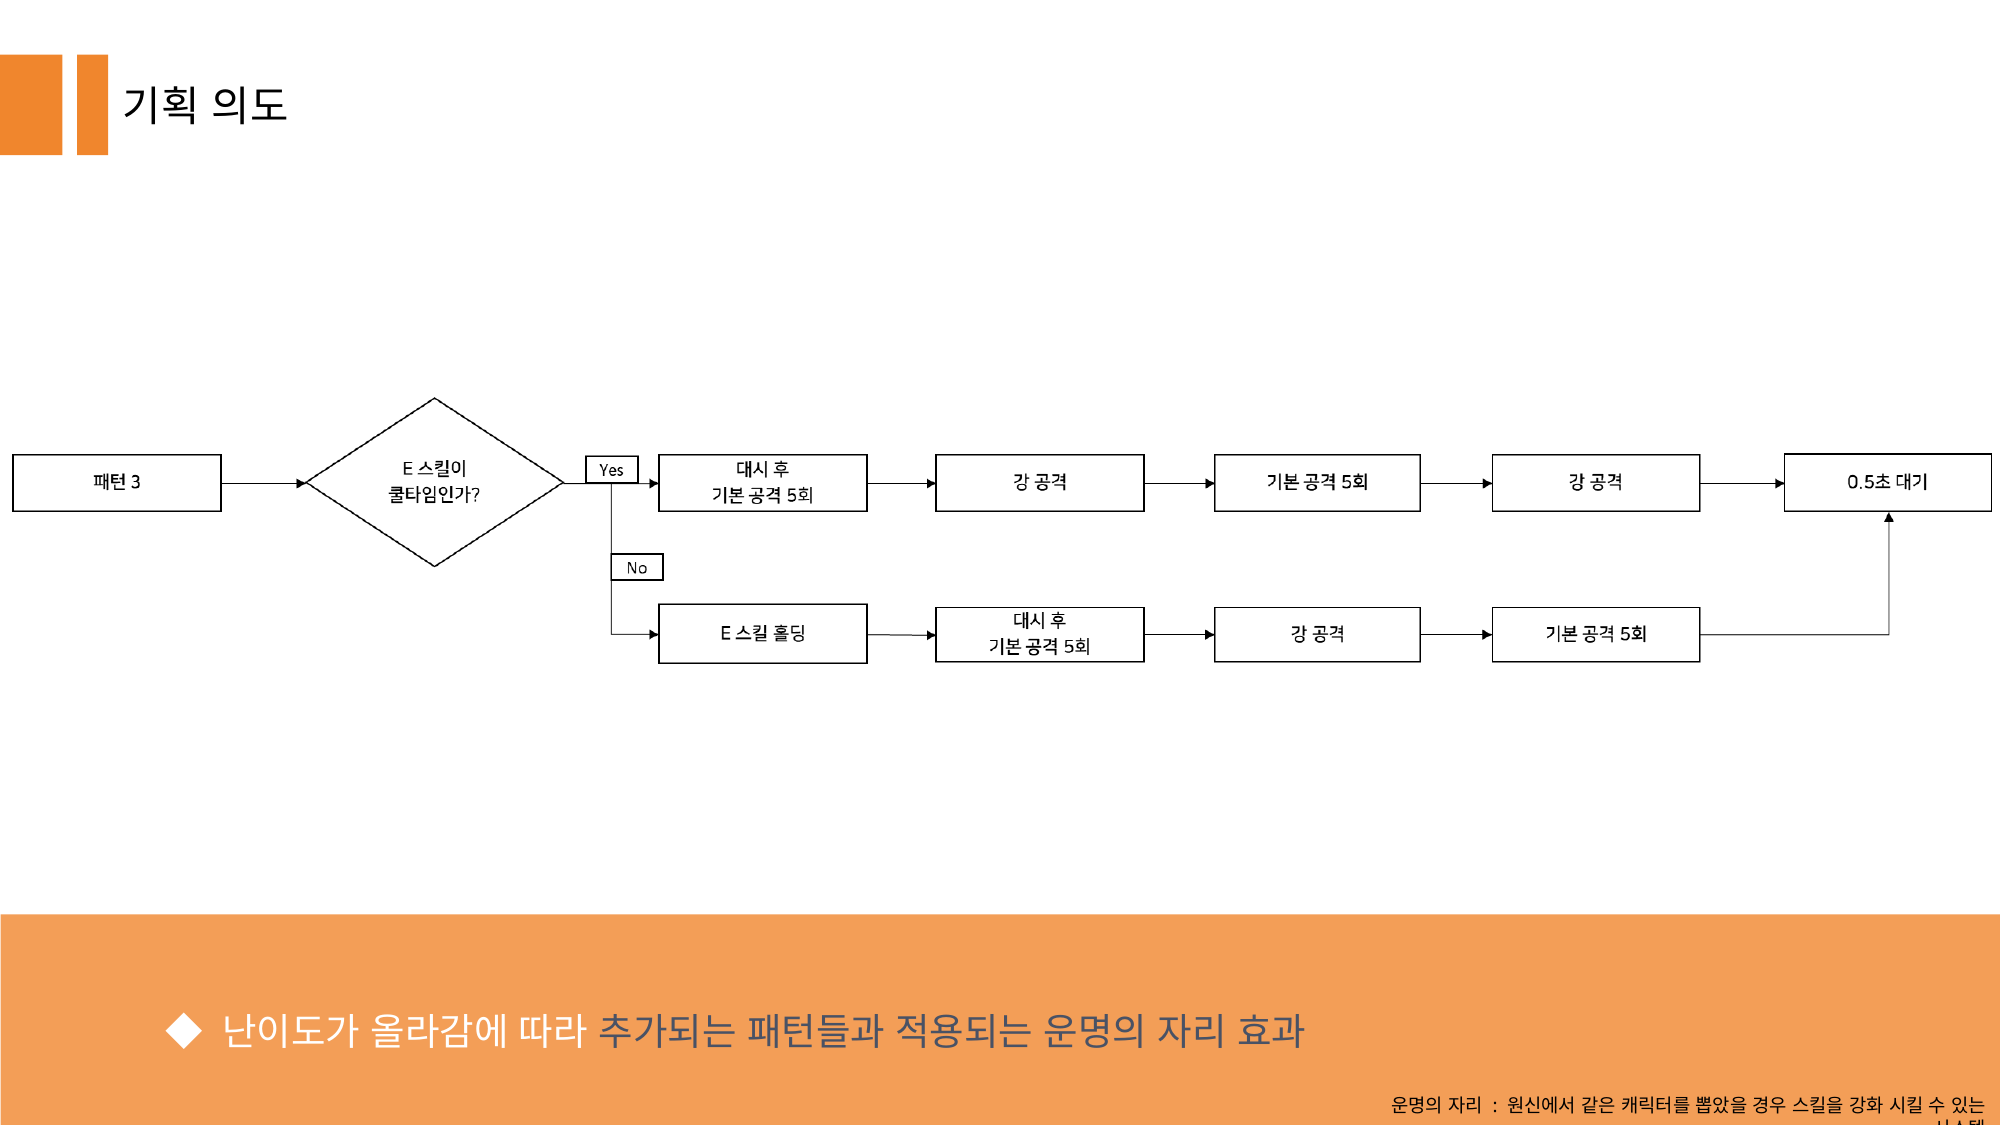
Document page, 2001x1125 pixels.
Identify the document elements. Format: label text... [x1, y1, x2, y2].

text_box 운명의 자리 : 원신에서 같은 캐릭터를 뽑았을 경우 스킬을 강화 시킬 수 있는 시스템 [1331, 1086, 2000, 1125]
text_box ◆ 난이도가 올라감에 따라 추가되는 패턴들과 적용되는 운명의 자리 효과 [0, 913, 2000, 1125]
text_box [0, 53, 63, 156]
picture [12, 396, 1992, 674]
text_box [76, 53, 107, 156]
text_box 기획 의도 [107, 53, 691, 156]
